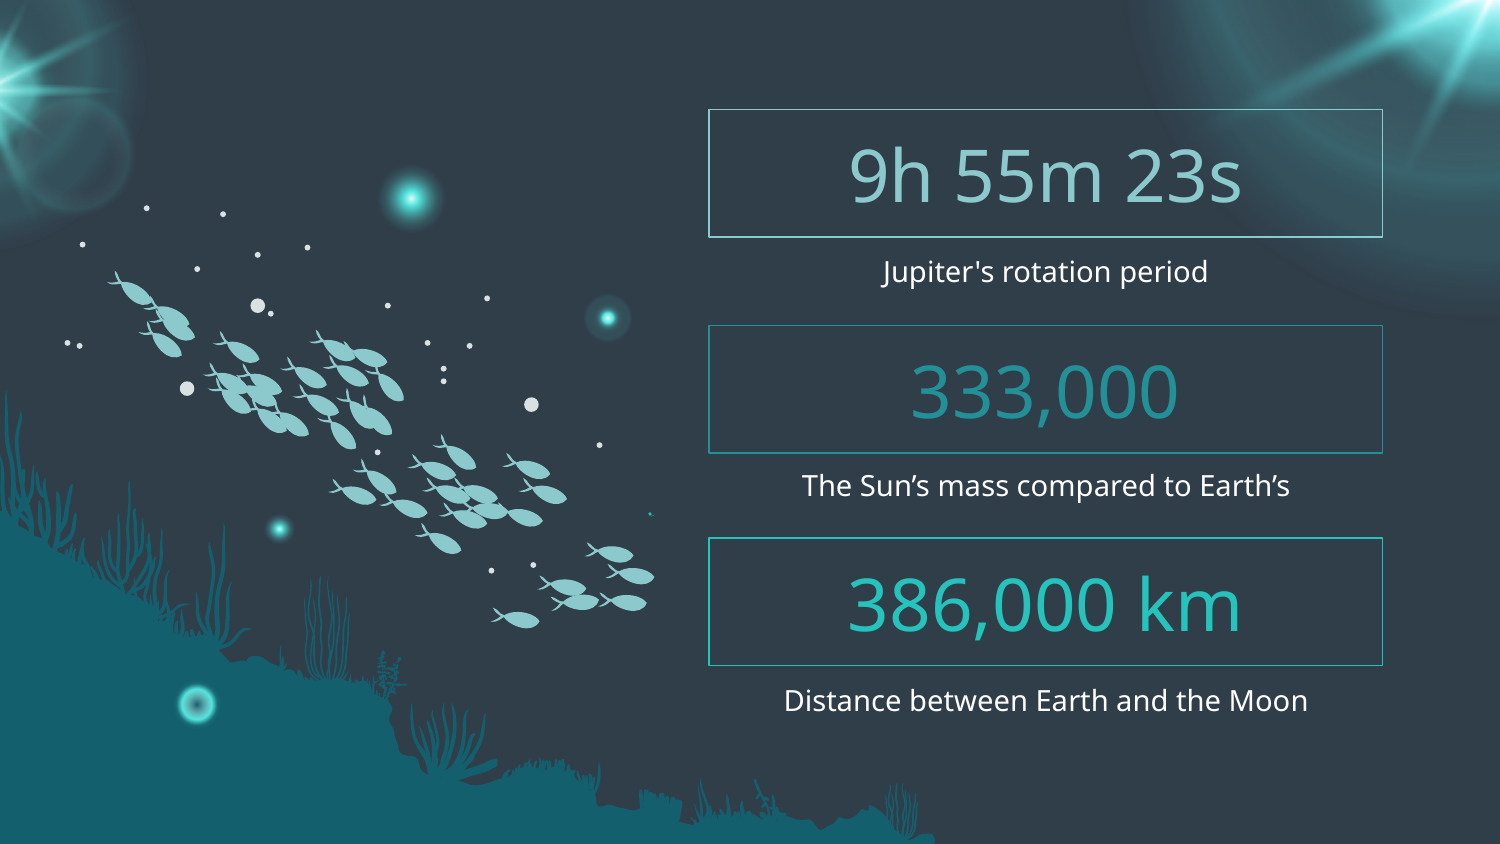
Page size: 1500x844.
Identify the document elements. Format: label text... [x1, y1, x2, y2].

title 386,000 km [945, 537, 1383, 666]
subtitle Distance between Earth and the Moon [945, 666, 1384, 717]
picture [170, 677, 224, 732]
title 9h 55m 23s [708, 109, 1091, 238]
title 333,000 [708, 325, 1383, 452]
picture [1096, 0, 1500, 353]
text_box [64, 205, 655, 636]
picture [373, 160, 450, 238]
subtitle Jupiter's rotation period [709, 238, 1091, 289]
picture [0, 0, 167, 269]
picture [262, 511, 297, 546]
subtitle The Sun’s mass compared to Earth’s [945, 452, 1384, 503]
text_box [0, 390, 941, 844]
